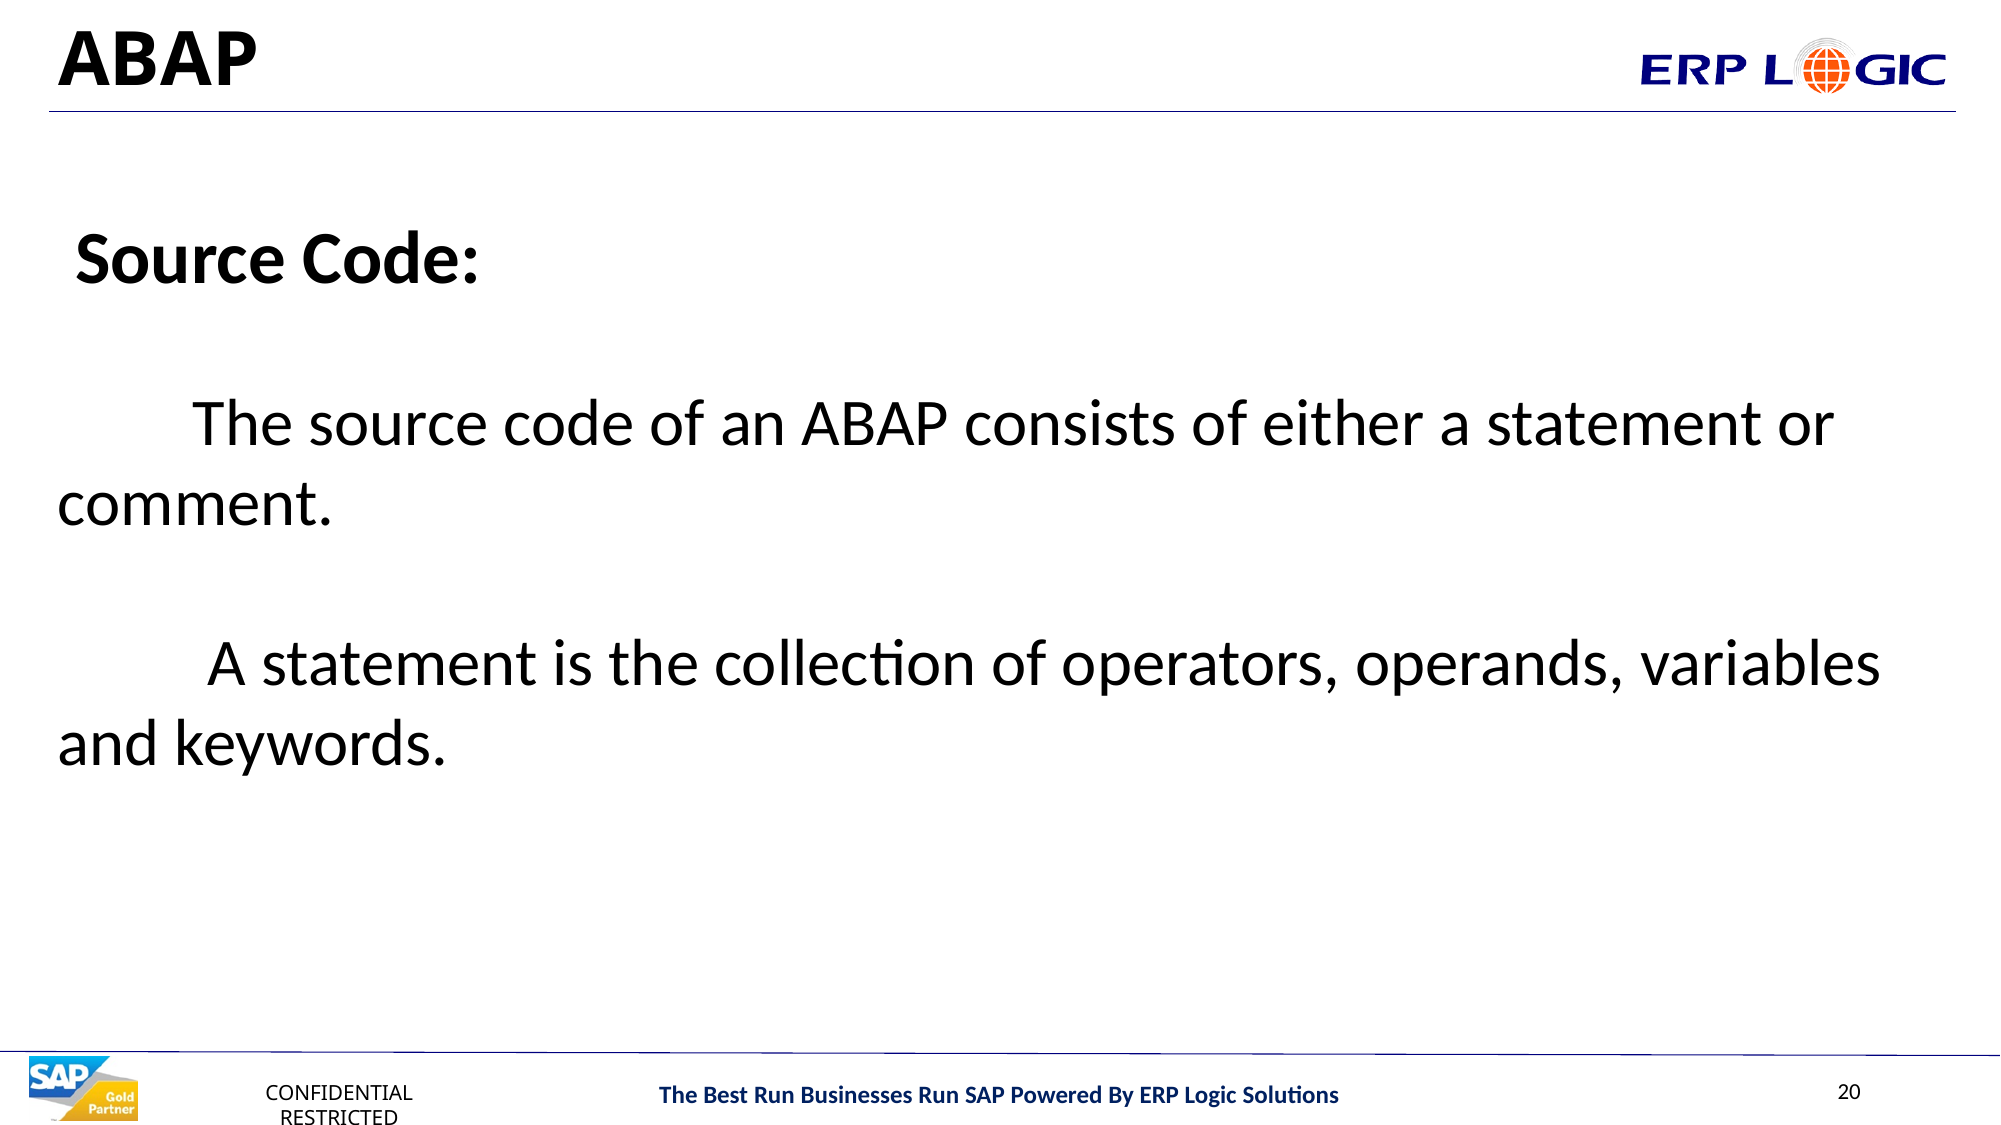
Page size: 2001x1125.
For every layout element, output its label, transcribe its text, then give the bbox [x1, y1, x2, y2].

picture [29, 1056, 138, 1121]
picture [1615, 33, 1975, 103]
text_box Source Code: The source code of an ABAP consists of either a statement or comment. A statement is the collection of operators, operands, variables and keywords. [43, 121, 1951, 787]
title ABAP [43, 24, 1863, 99]
